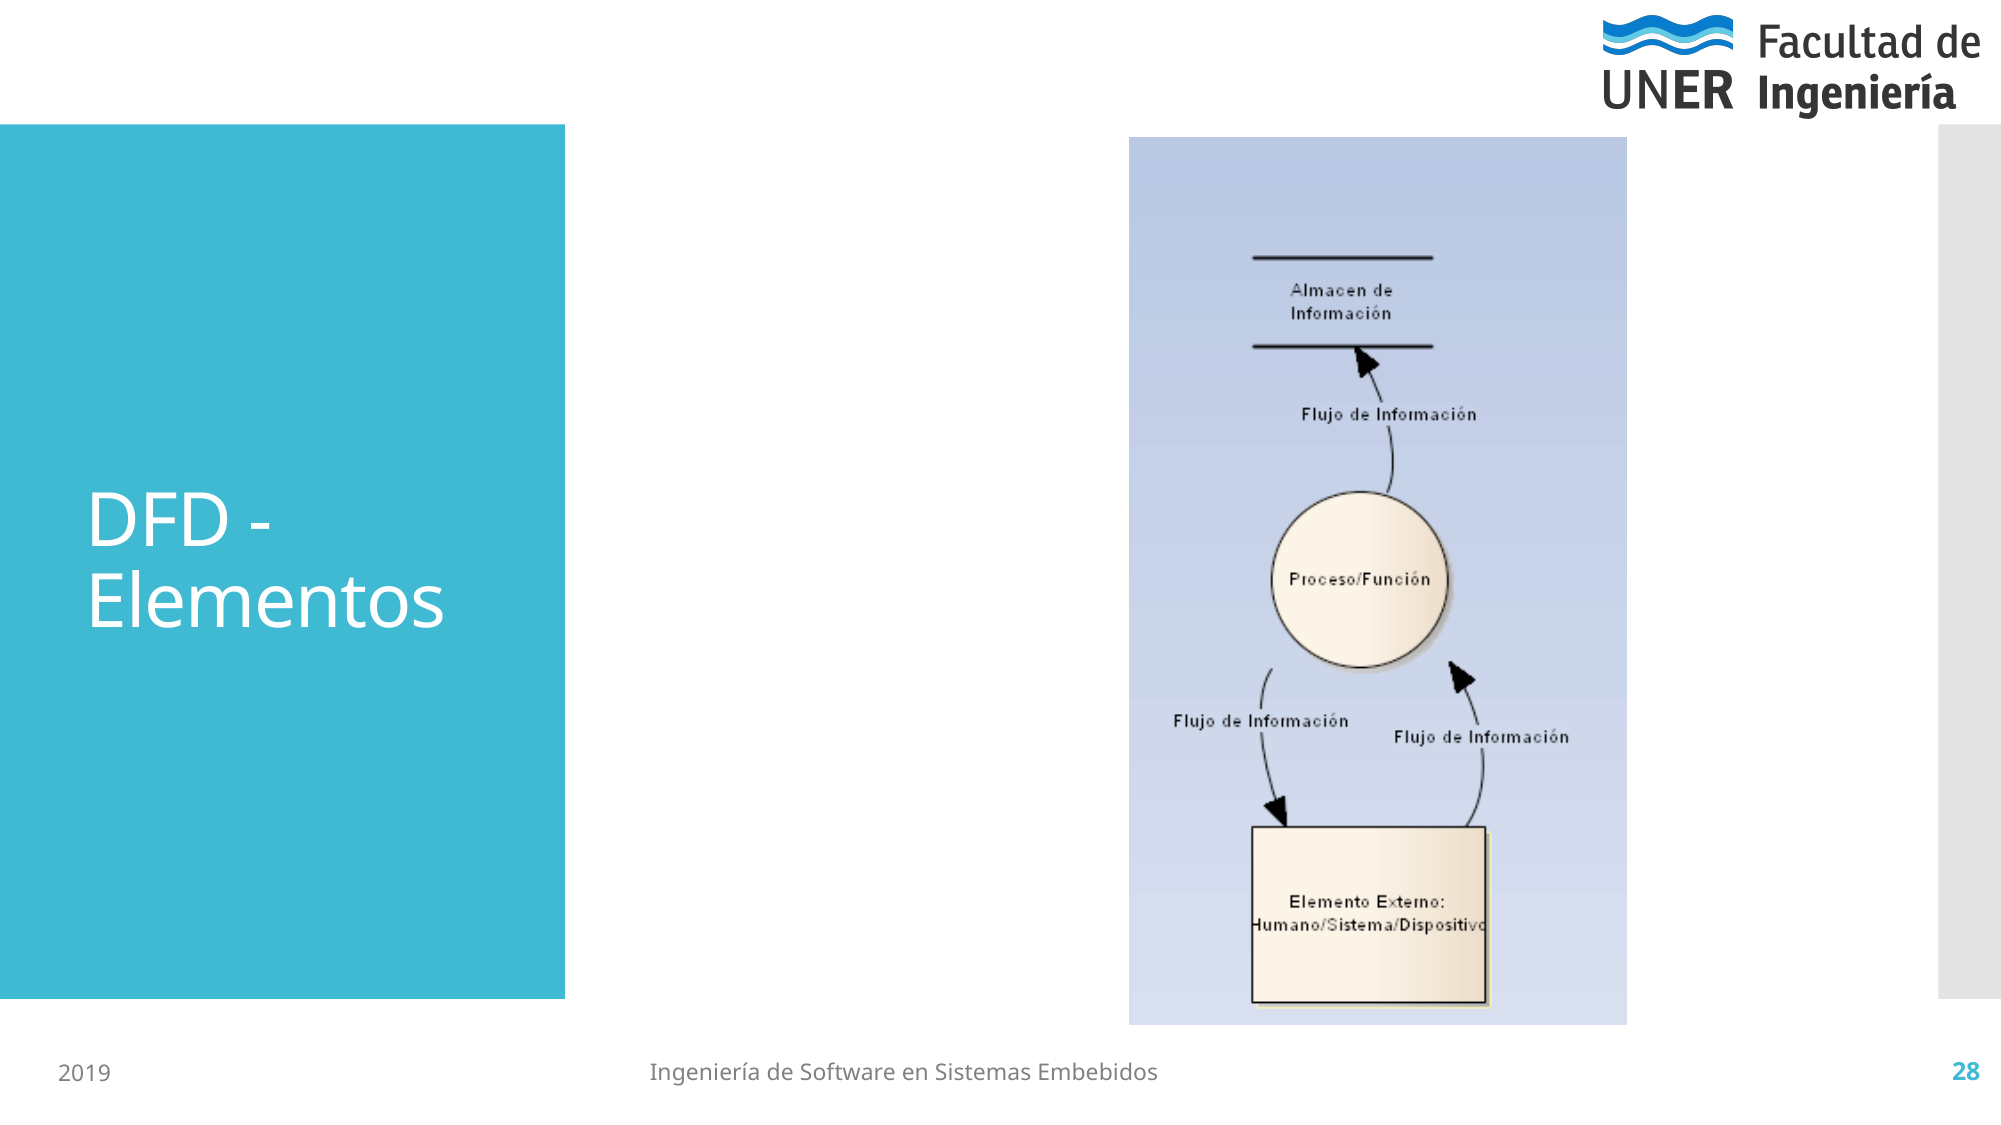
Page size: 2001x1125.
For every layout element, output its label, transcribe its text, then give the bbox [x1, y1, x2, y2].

footer Ingeniería de Software en Sistemas Embebidos [634, 1042, 1605, 1103]
picture [1587, 0, 1996, 134]
slide_number 2019 [43, 1042, 493, 1103]
picture [1129, 136, 1627, 1026]
slide_number 28 [1744, 1042, 1996, 1103]
title DFD - Elementos [70, 468, 593, 657]
